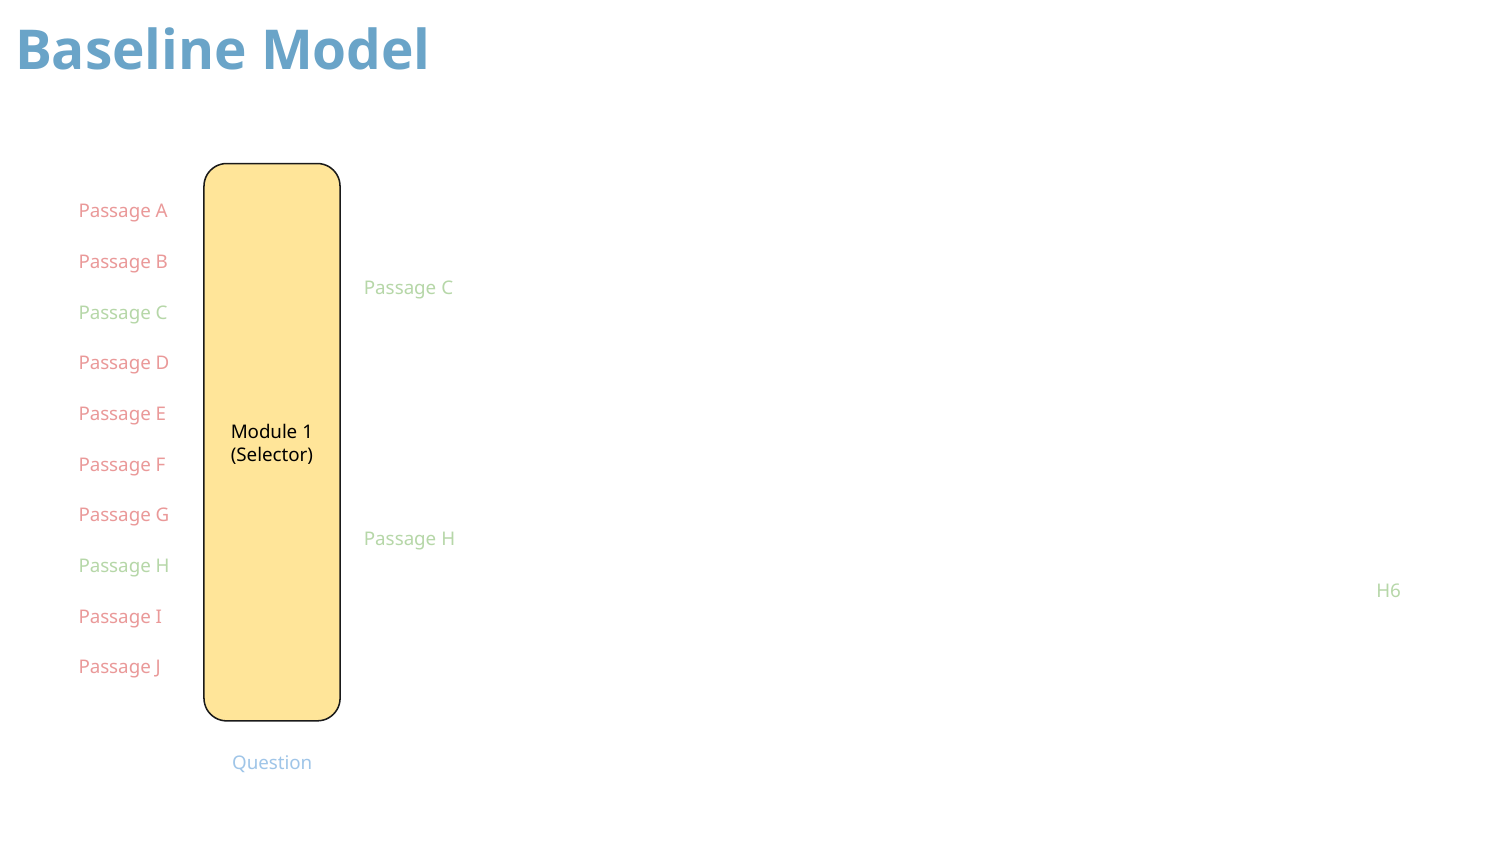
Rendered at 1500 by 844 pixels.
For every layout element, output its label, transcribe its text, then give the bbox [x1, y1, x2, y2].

text_box Passage B [63, 238, 203, 284]
text_box Passage C [348, 264, 496, 310]
text_box Passage D [63, 339, 203, 385]
text_box Passage C [63, 289, 203, 335]
text_box Passage H [348, 515, 496, 561]
text_box Passage E [63, 390, 203, 436]
text_box Passage I [63, 593, 203, 639]
text_box Passage H [63, 542, 203, 588]
text_box H6 [1347, 562, 1431, 616]
text_box Question [198, 739, 346, 785]
text_box Module 1 (Selector) [203, 163, 341, 721]
text_box Passage G [63, 491, 203, 537]
title Baseline Model [0, 0, 1262, 113]
text_box Passage A [63, 187, 203, 233]
text_box Passage F [63, 441, 203, 487]
text_box Passage J [63, 643, 203, 689]
